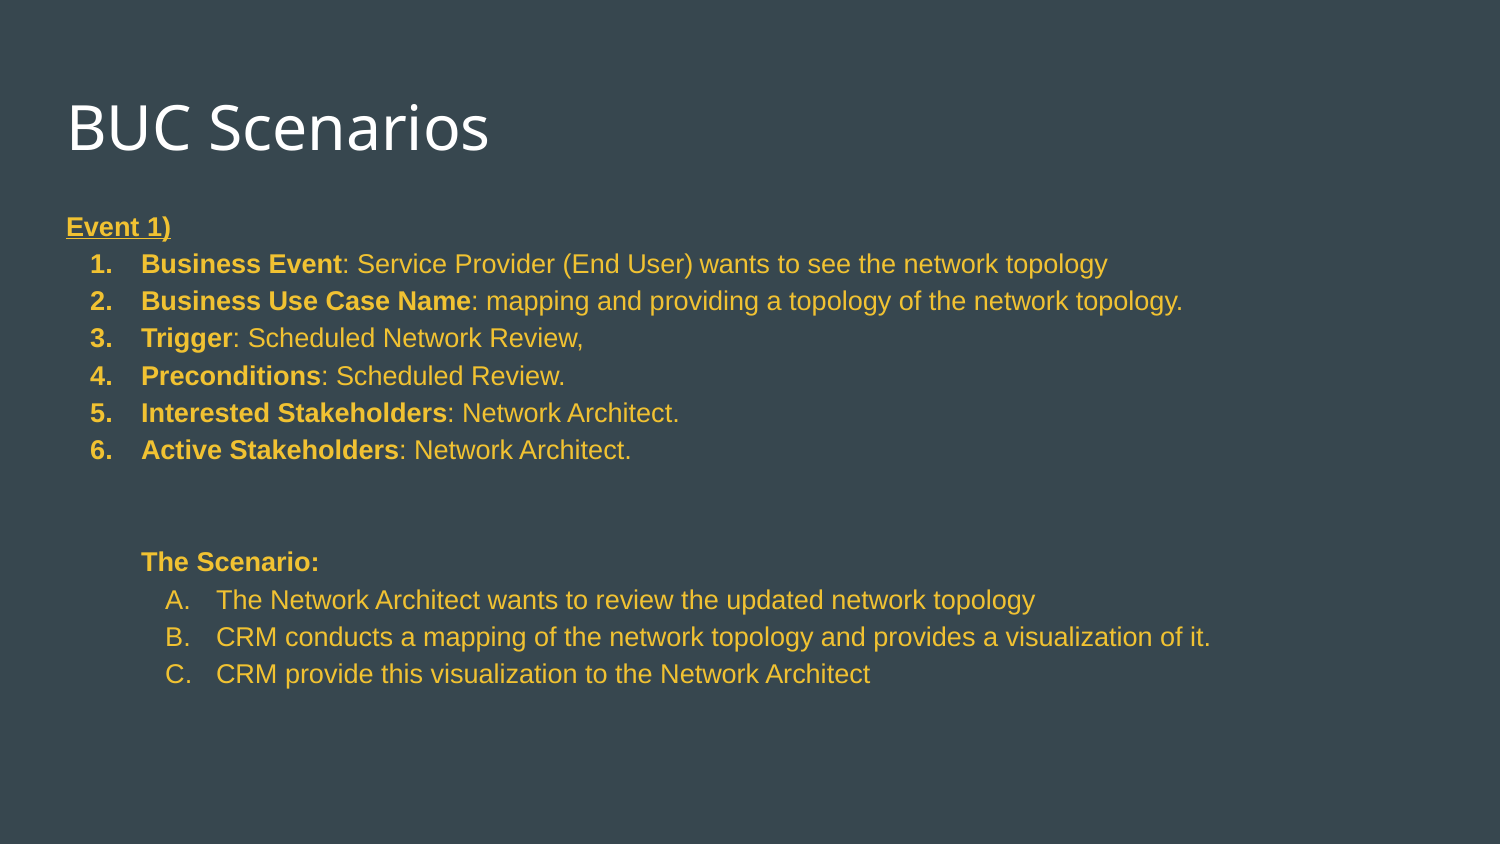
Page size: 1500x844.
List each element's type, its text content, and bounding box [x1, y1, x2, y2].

title BUC Scenarios [51, 72, 1449, 167]
list Event 1) Business Event: Service Provider (End User) wants to see the network topology Business Use Case Name: mapping and providing a topology of the network topology. Trigger: Scheduled Network Review, Preconditions: Scheduled Review. Interested Stakeholders: Network Architect. Active Stakeholders: Network Architect. The Scenario: The Network Architect wants to review the updated network topology CRM conducts a mapping of the network topology and provides a visualization of it. CRM provide this visualization to the Network Architect [51, 189, 1449, 750]
